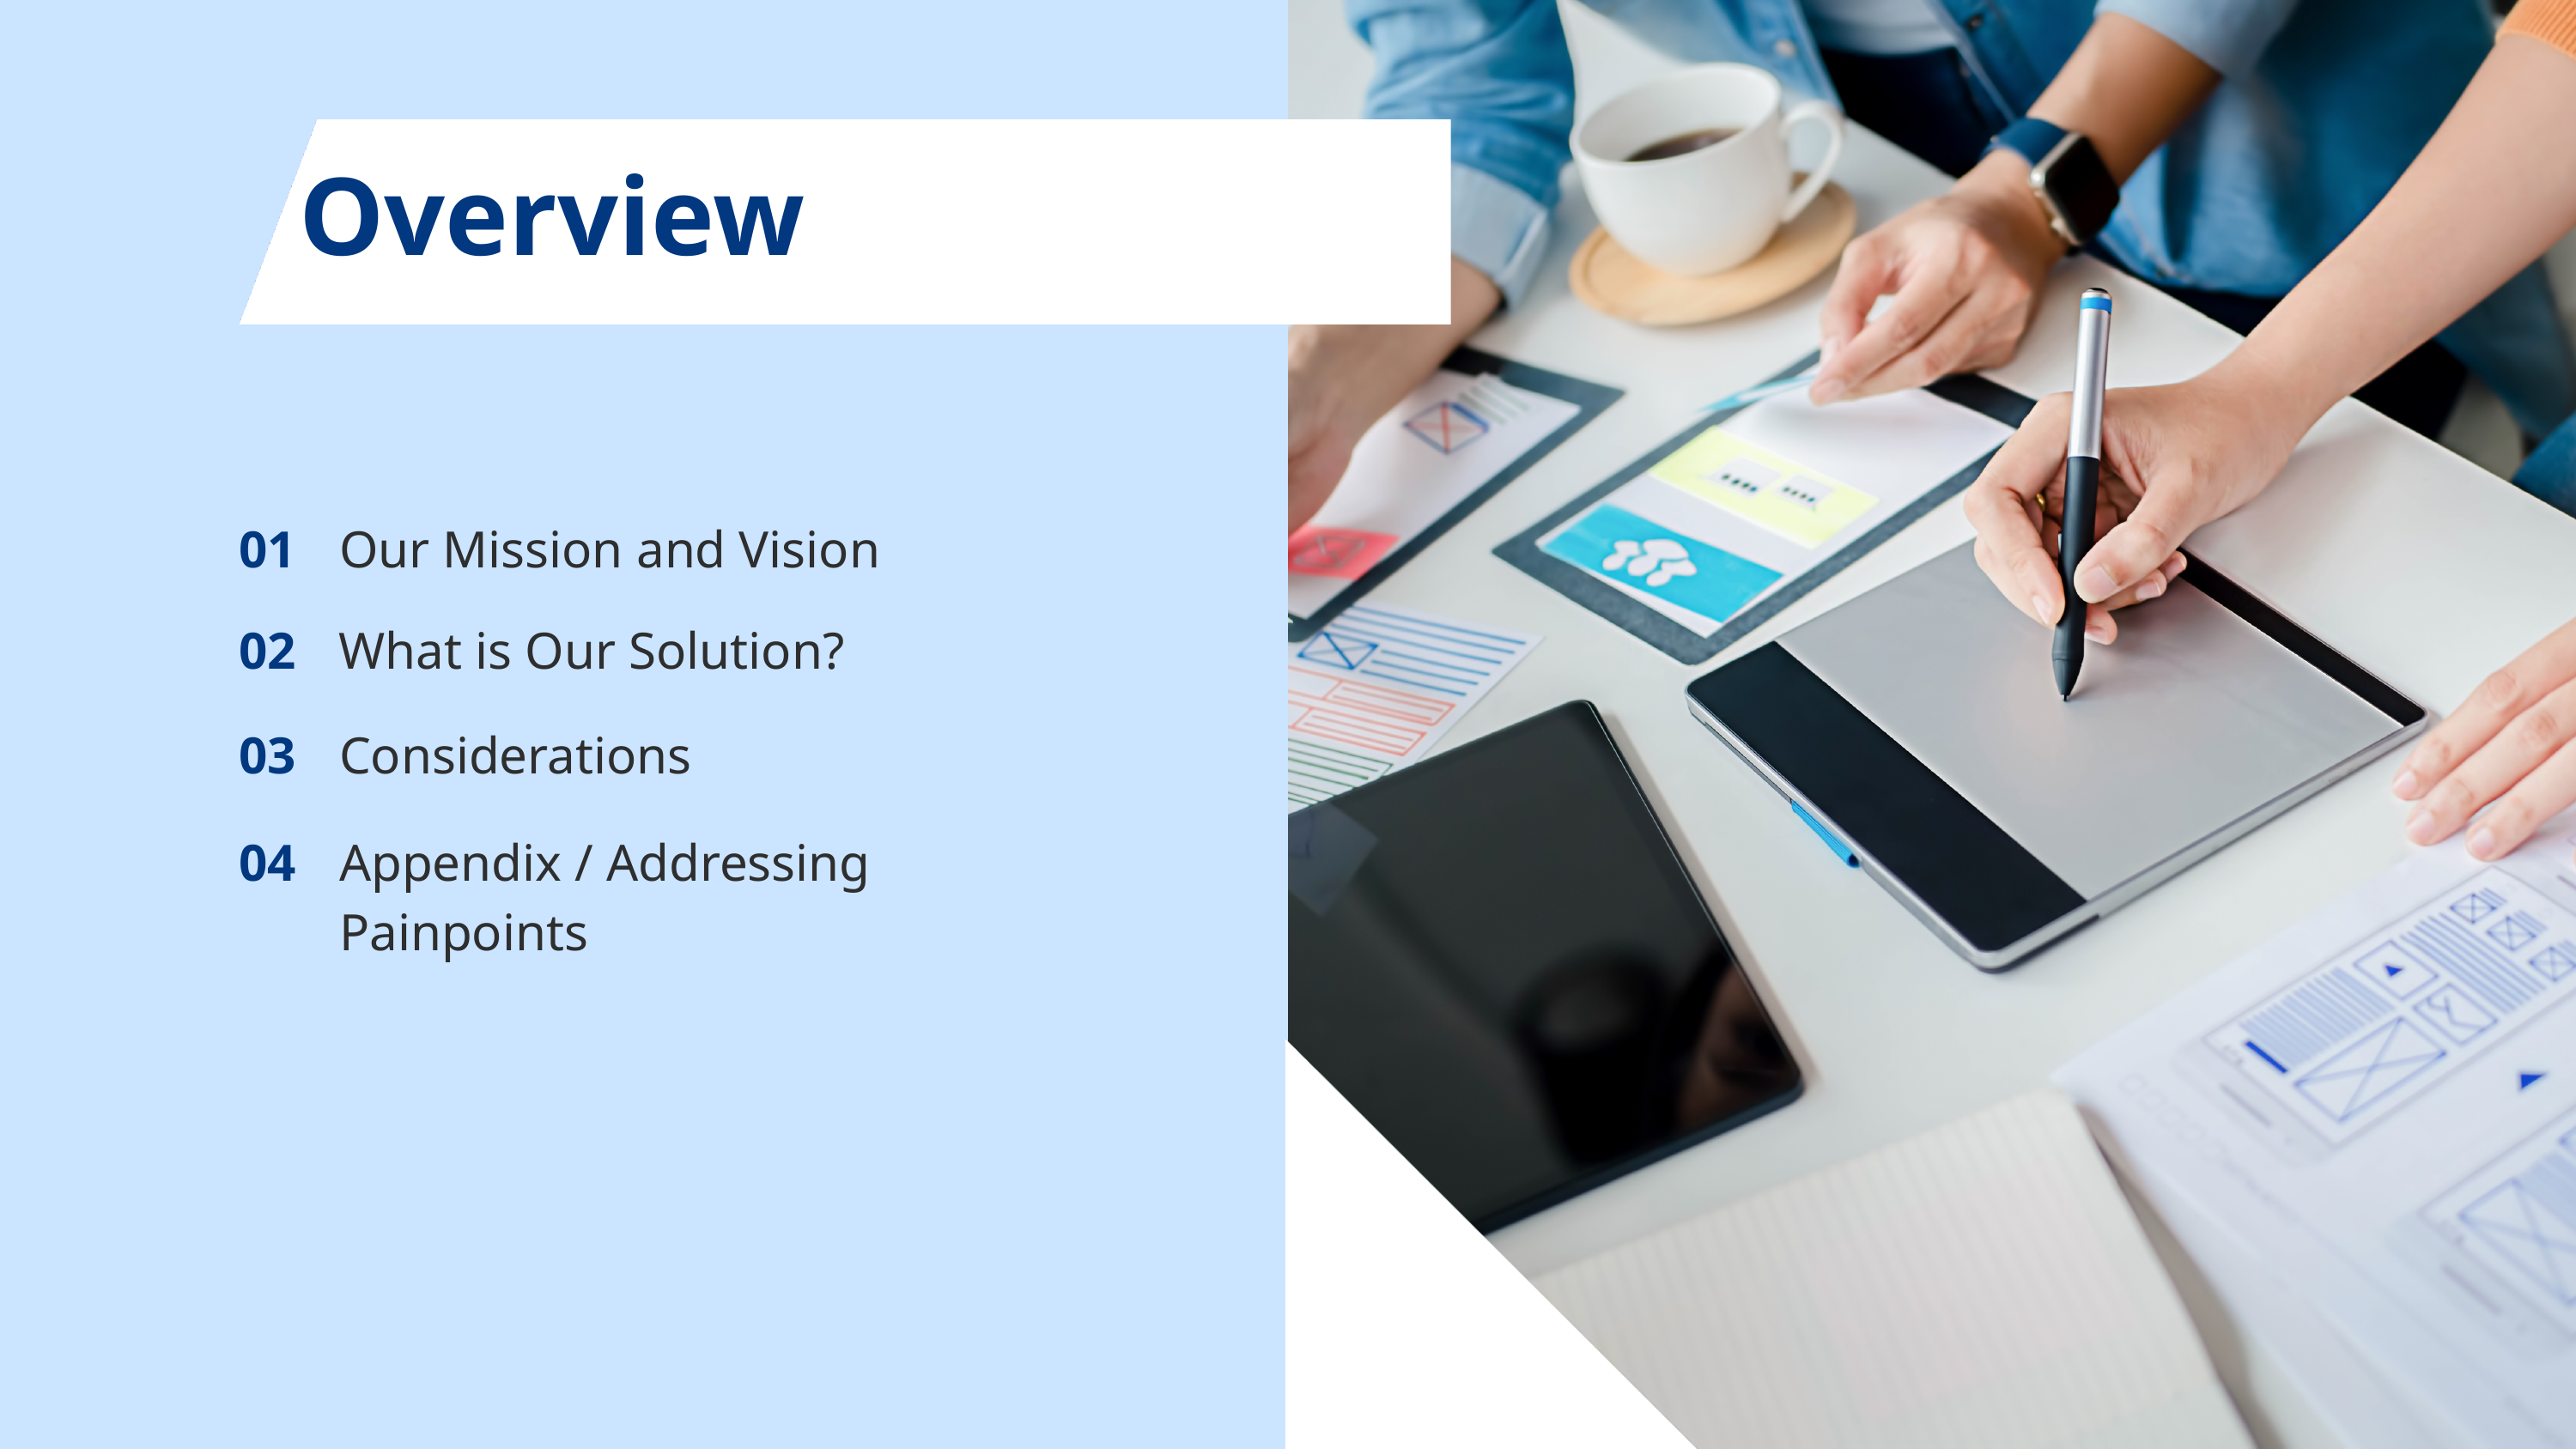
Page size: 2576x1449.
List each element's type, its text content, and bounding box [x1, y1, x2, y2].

text_box [239, 119, 1283, 324]
text_box Considerations [339, 713, 1226, 784]
text_box Overview [299, 148, 1283, 277]
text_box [239, 829, 1011, 960]
text_box What is Our Solution? [338, 609, 1023, 680]
text_box 02 [239, 609, 308, 680]
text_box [239, 516, 1011, 577]
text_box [1287, 0, 2576, 1449]
text_box 03 [239, 713, 307, 784]
